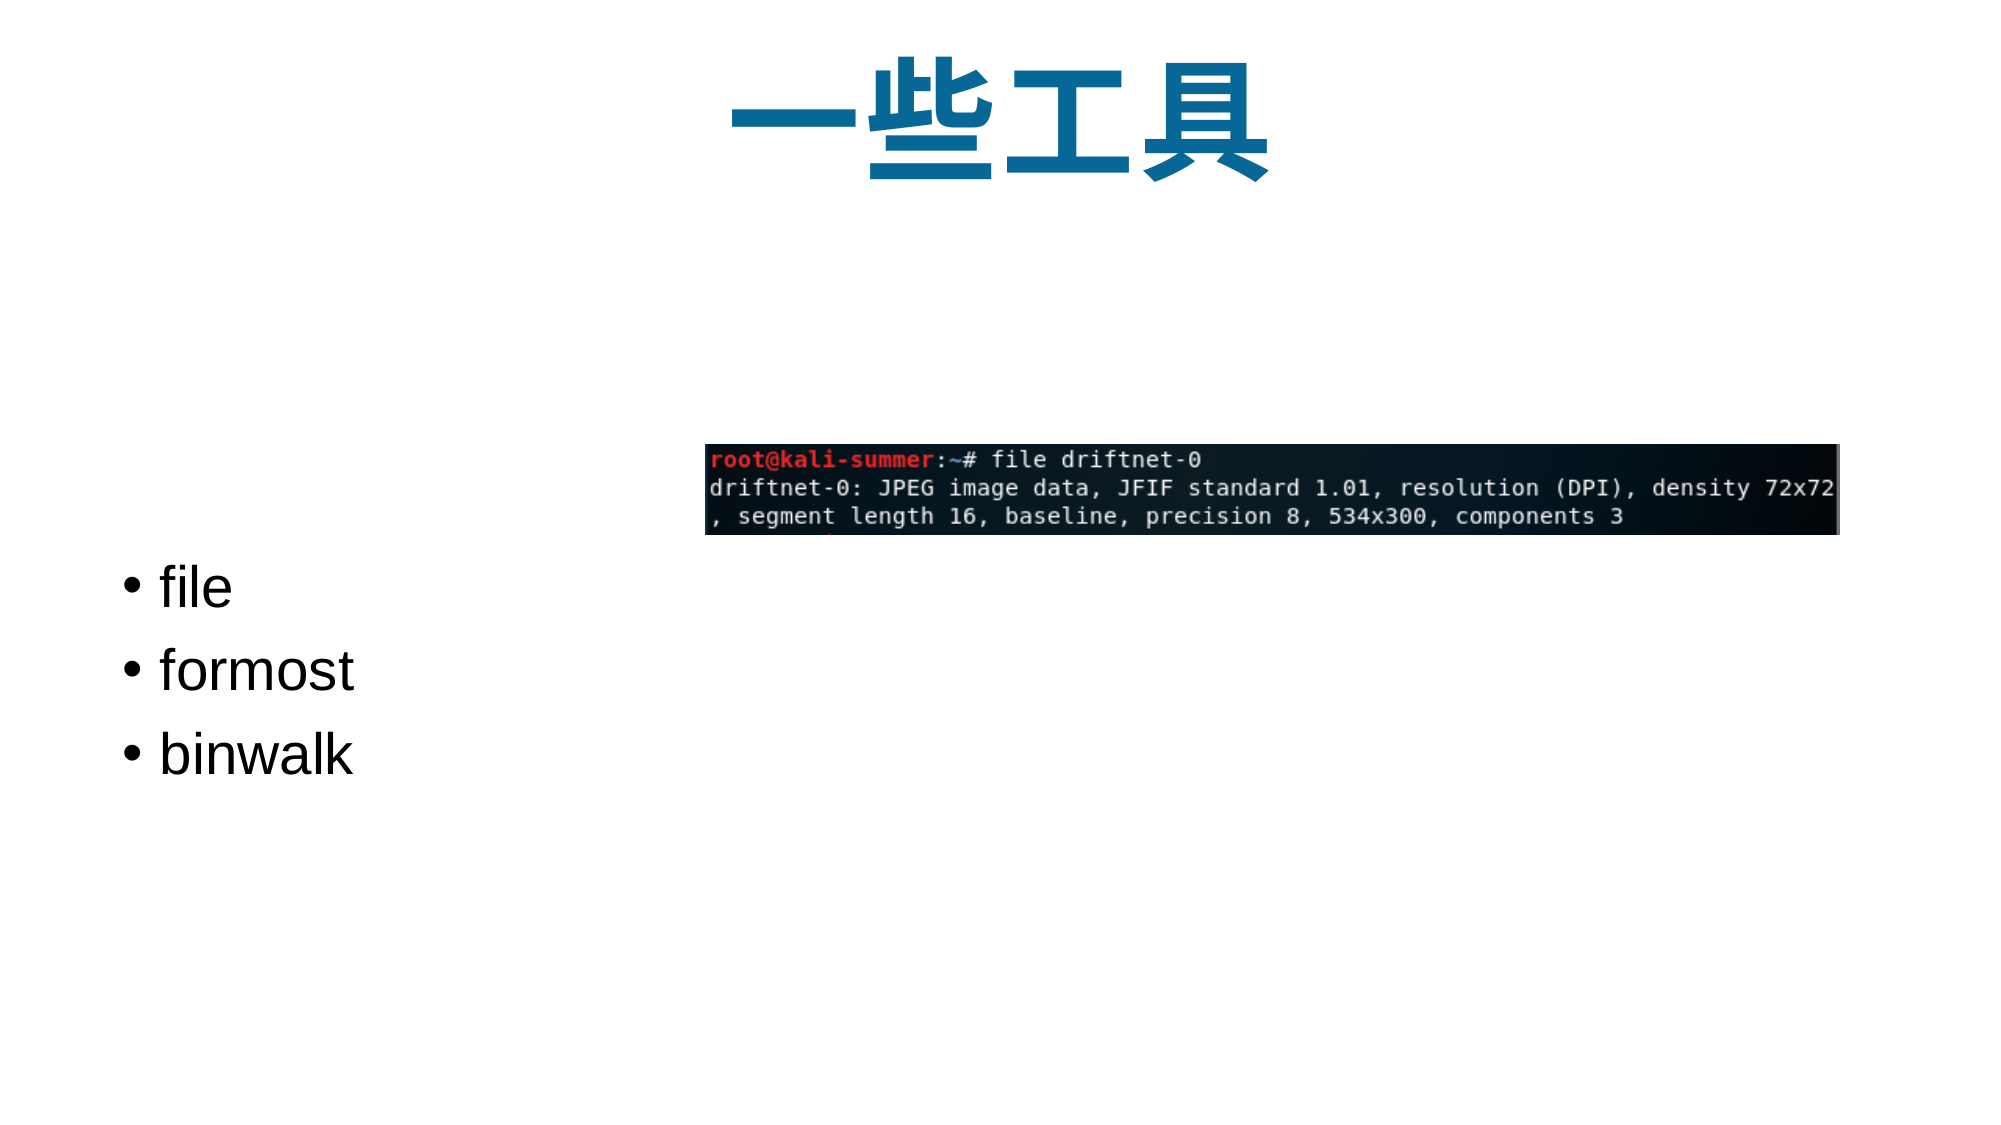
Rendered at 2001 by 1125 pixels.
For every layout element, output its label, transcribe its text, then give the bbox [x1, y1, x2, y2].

text_box file formost binwalk [102, 546, 798, 816]
picture [705, 444, 1840, 535]
title 一些工具 [99, 45, 1900, 233]
